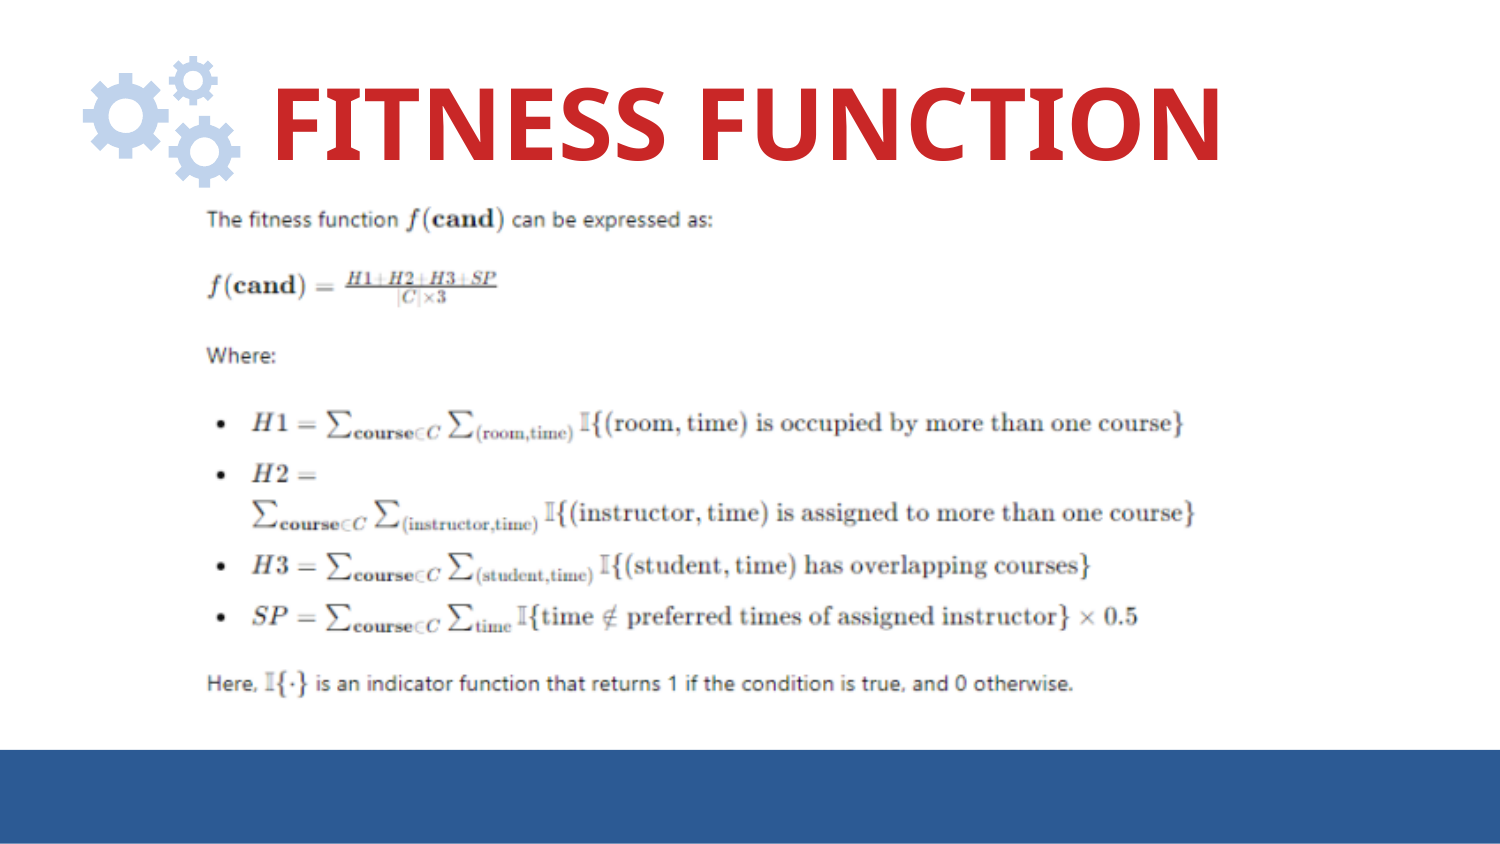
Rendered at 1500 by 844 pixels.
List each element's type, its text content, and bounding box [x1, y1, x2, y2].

title FITNESS FUNCTION [161, 29, 1336, 212]
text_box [82, 55, 241, 189]
picture [193, 198, 1216, 715]
